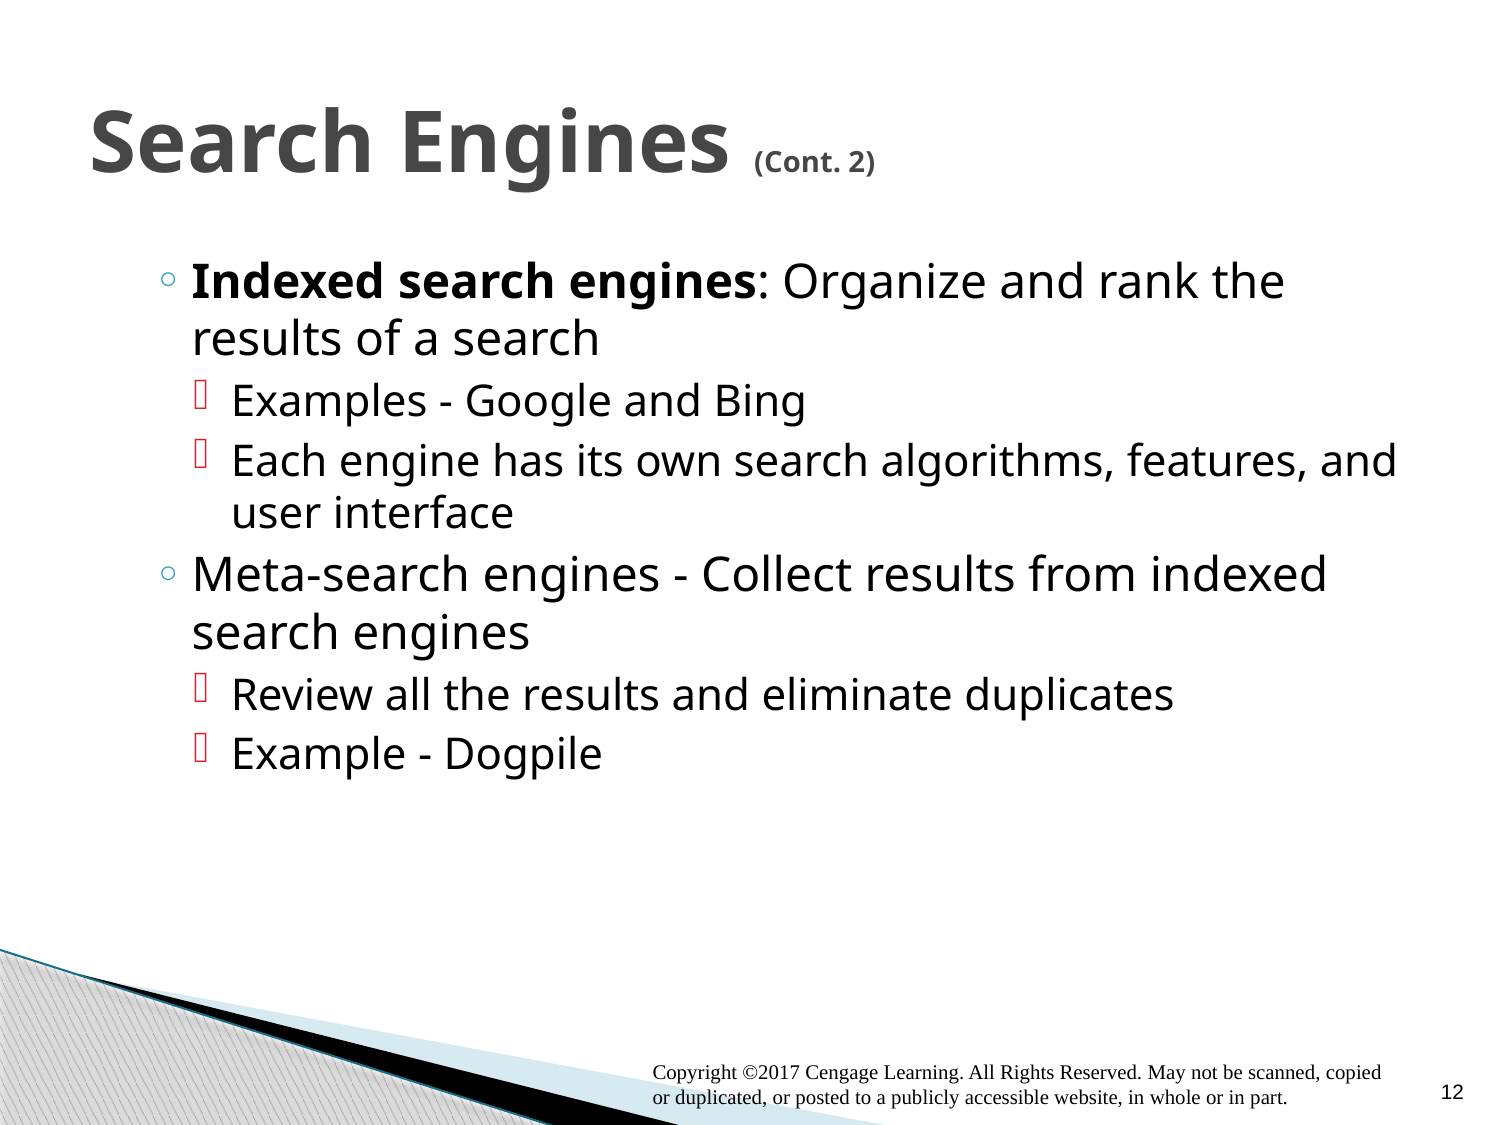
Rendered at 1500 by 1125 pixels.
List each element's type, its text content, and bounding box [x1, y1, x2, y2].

slide_number 12 [1418, 1051, 1479, 1112]
title Search Engines (Cont. 2) [75, 45, 1425, 233]
list Indexed search engines: Organize and rank the results of a search Examples - Google and Bing Each engine has its own search algorithms, features, and user interface Meta-search engines - Collect results from indexed search engines Review all the results and eliminate duplicates Example - Dogpile [75, 243, 1425, 986]
